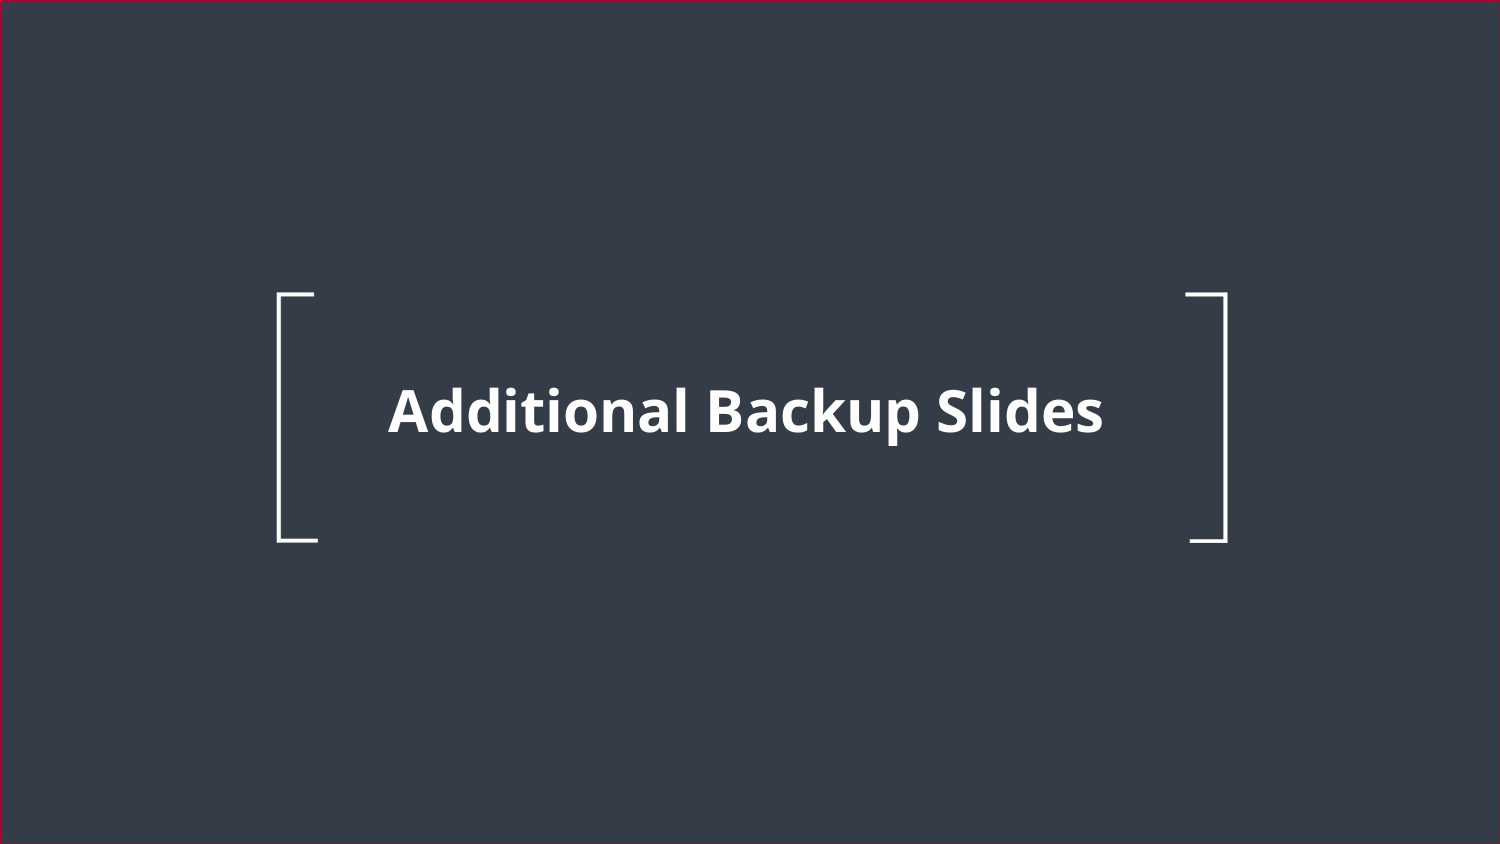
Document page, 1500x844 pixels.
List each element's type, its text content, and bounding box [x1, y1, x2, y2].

picture [277, 293, 318, 543]
list Additional Backup Slides [311, 293, 1183, 538]
picture [1185, 292, 1228, 543]
